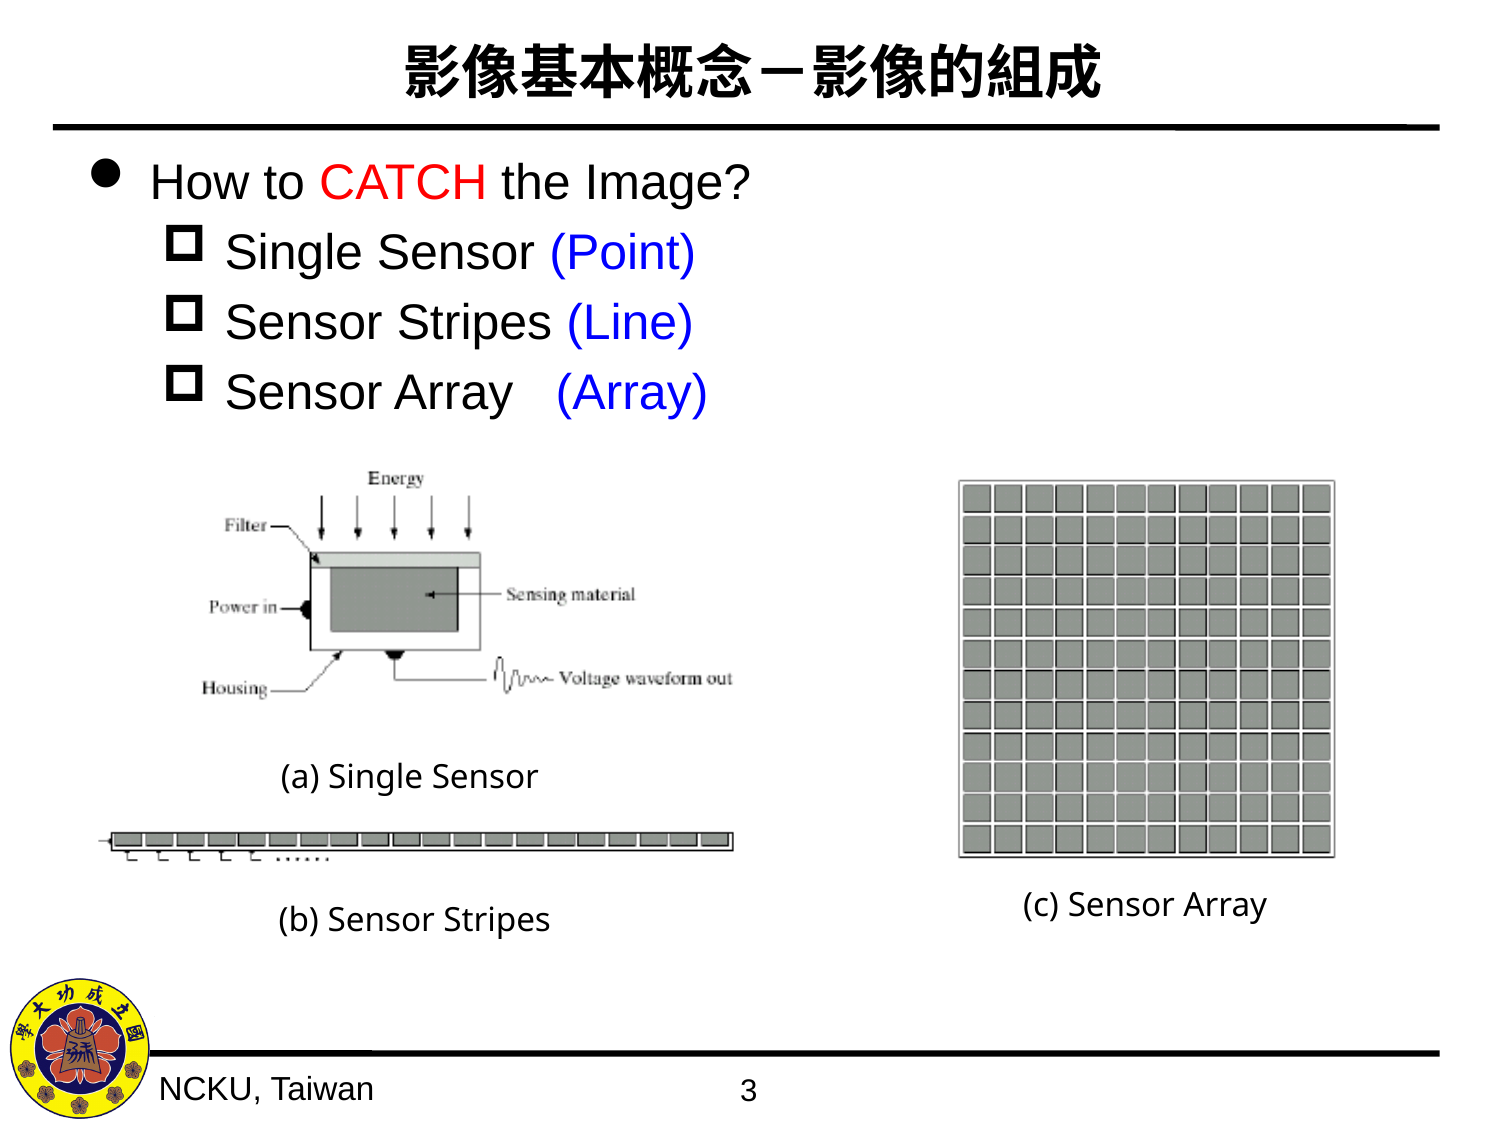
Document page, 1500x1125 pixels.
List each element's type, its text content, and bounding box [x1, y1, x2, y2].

picture [935, 466, 1356, 874]
text_box (c) Sensor Array [876, 875, 1415, 931]
title 影像基本概念－影像的組成 [70, 24, 1436, 117]
picture [0, 974, 156, 1125]
list How to CATCH the Image? Single Sensor (Point) Sensor Stripes (Line) Sensor Array (Array) [72, 142, 1435, 1017]
picture [82, 802, 748, 874]
picture [174, 440, 748, 715]
text_box (b) Sensor Stripes [146, 890, 684, 946]
slide_number 3 [614, 1062, 884, 1115]
text_box (a) Single Sensor [141, 747, 679, 801]
